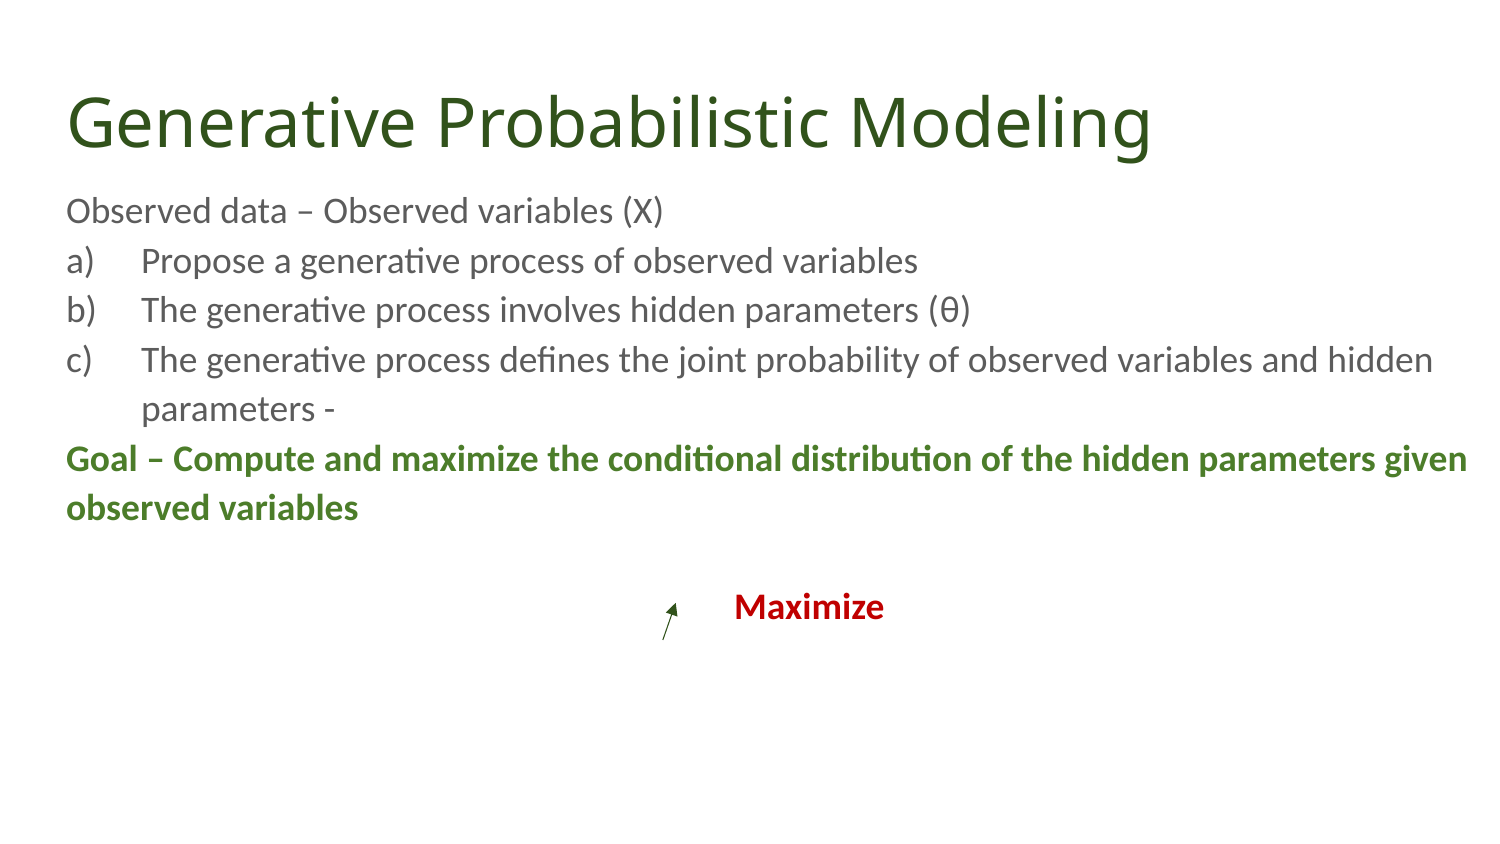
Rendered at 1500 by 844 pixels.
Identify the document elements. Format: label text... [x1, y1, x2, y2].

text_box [662, 602, 676, 640]
title Generative Probabilistic Modeling [51, 72, 1449, 167]
